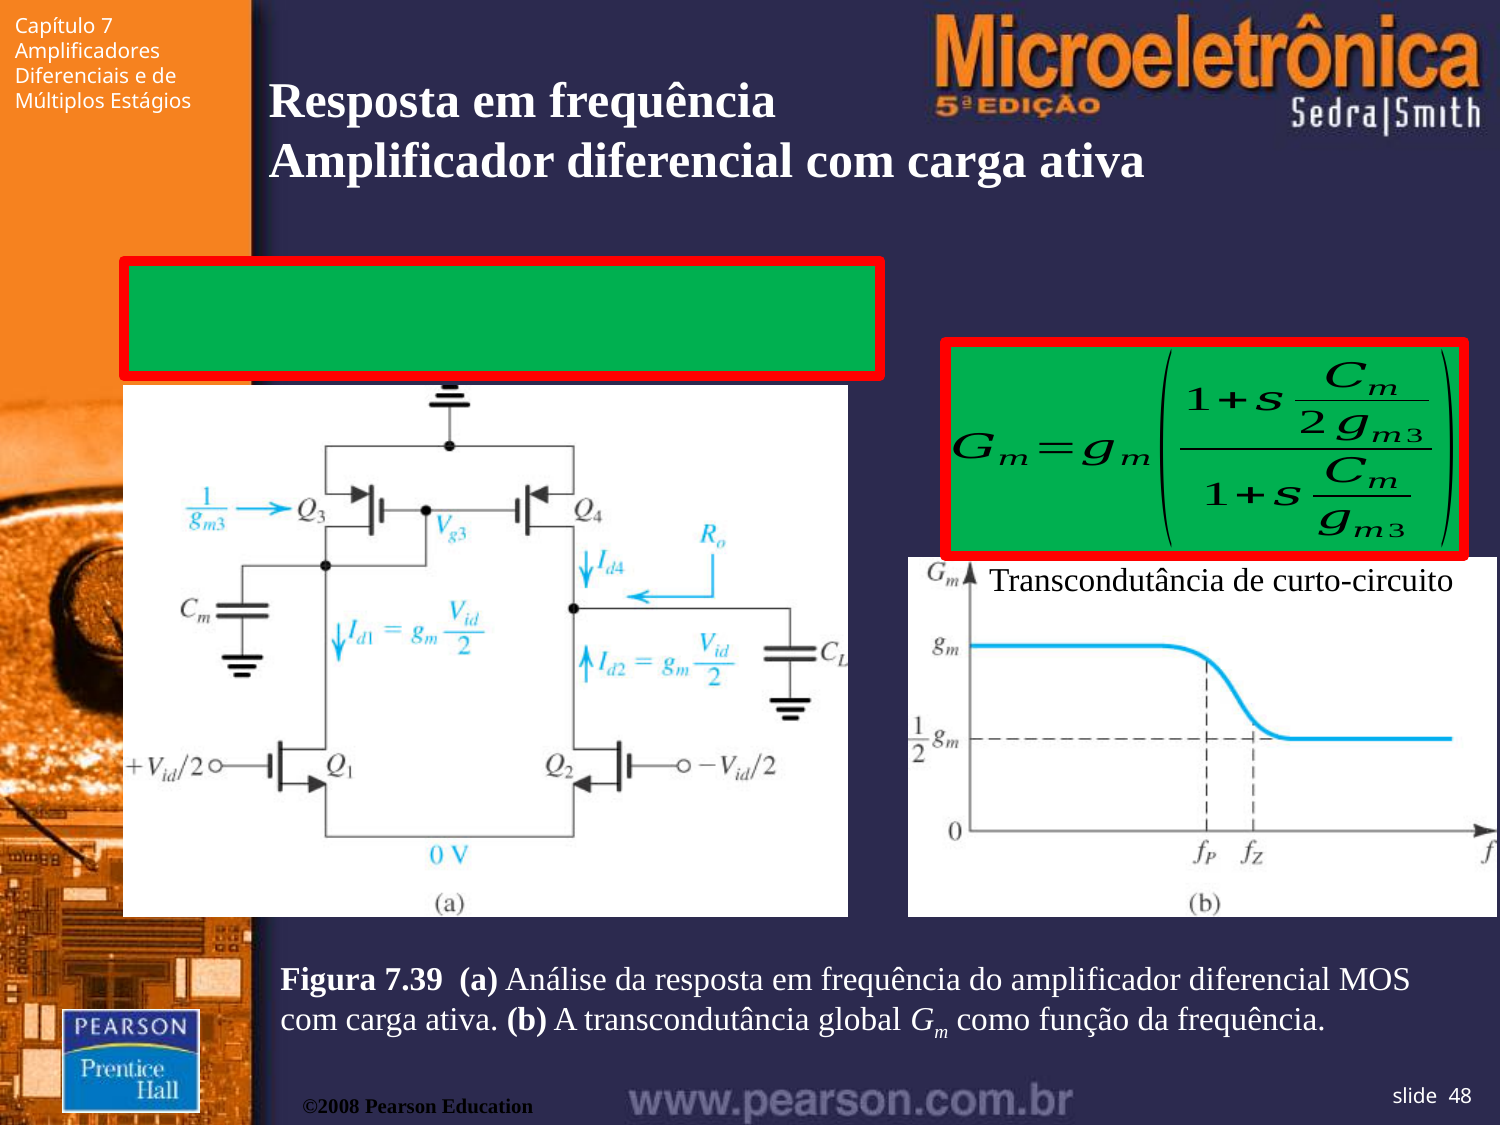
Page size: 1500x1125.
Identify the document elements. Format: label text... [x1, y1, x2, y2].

picture [0, 0, 1500, 1125]
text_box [123, 385, 1497, 917]
text_box Resposta em frequência Amplificador diferencial com carga ativa [253, 59, 1199, 195]
text_box Figura 7.39 (a) Análise da resposta em frequência do amplificador diferencial MOS com carga ativa. (b) A transcondutância global Gm como função da frequência. [265, 950, 1475, 1051]
